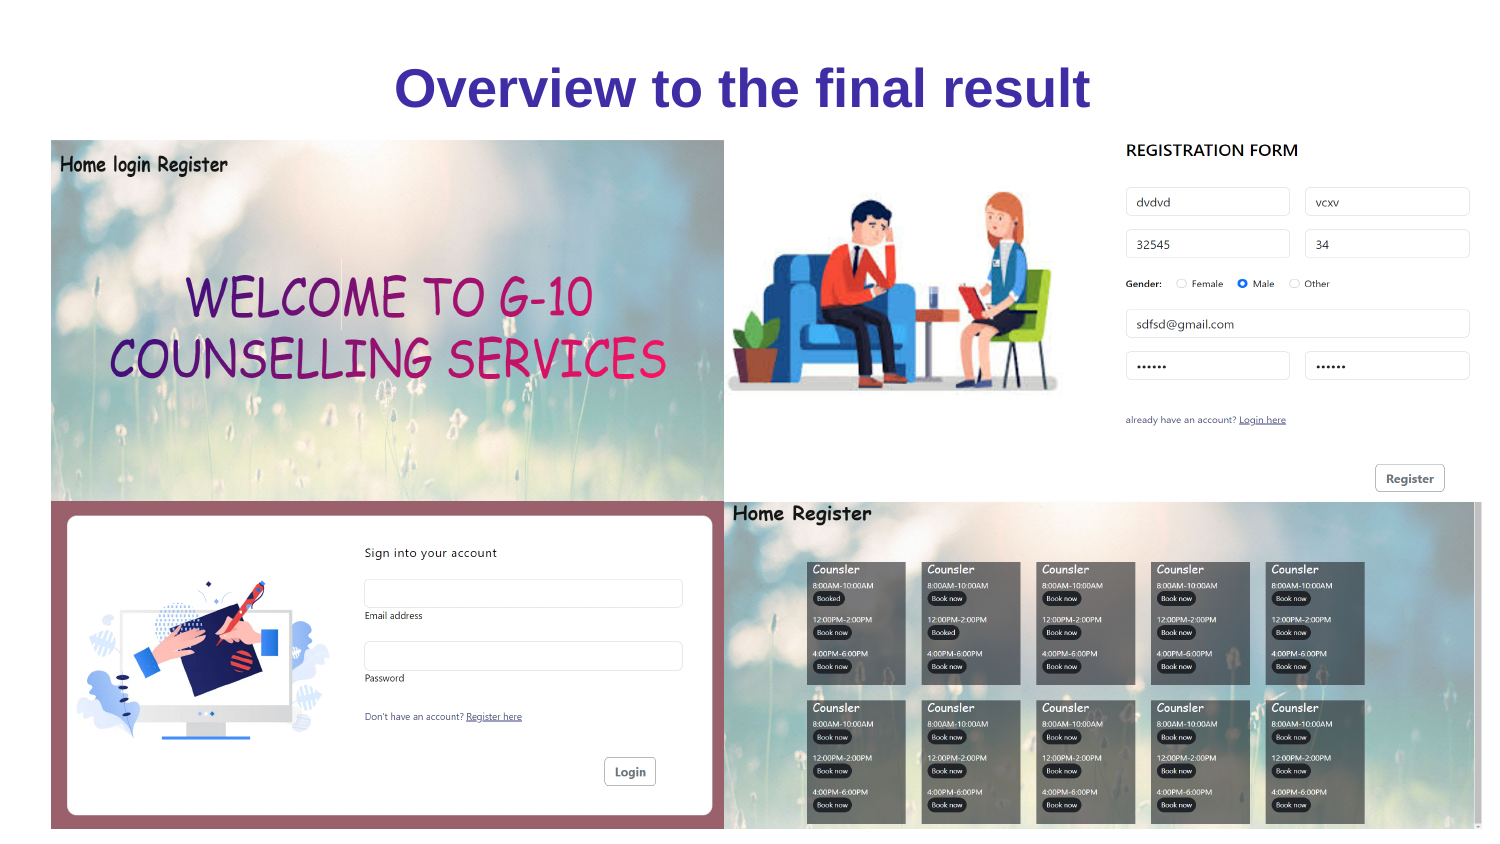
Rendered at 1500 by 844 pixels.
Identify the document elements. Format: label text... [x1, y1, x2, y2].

picture [50, 131, 1483, 829]
title Overview to the final result [43, 28, 1442, 123]
